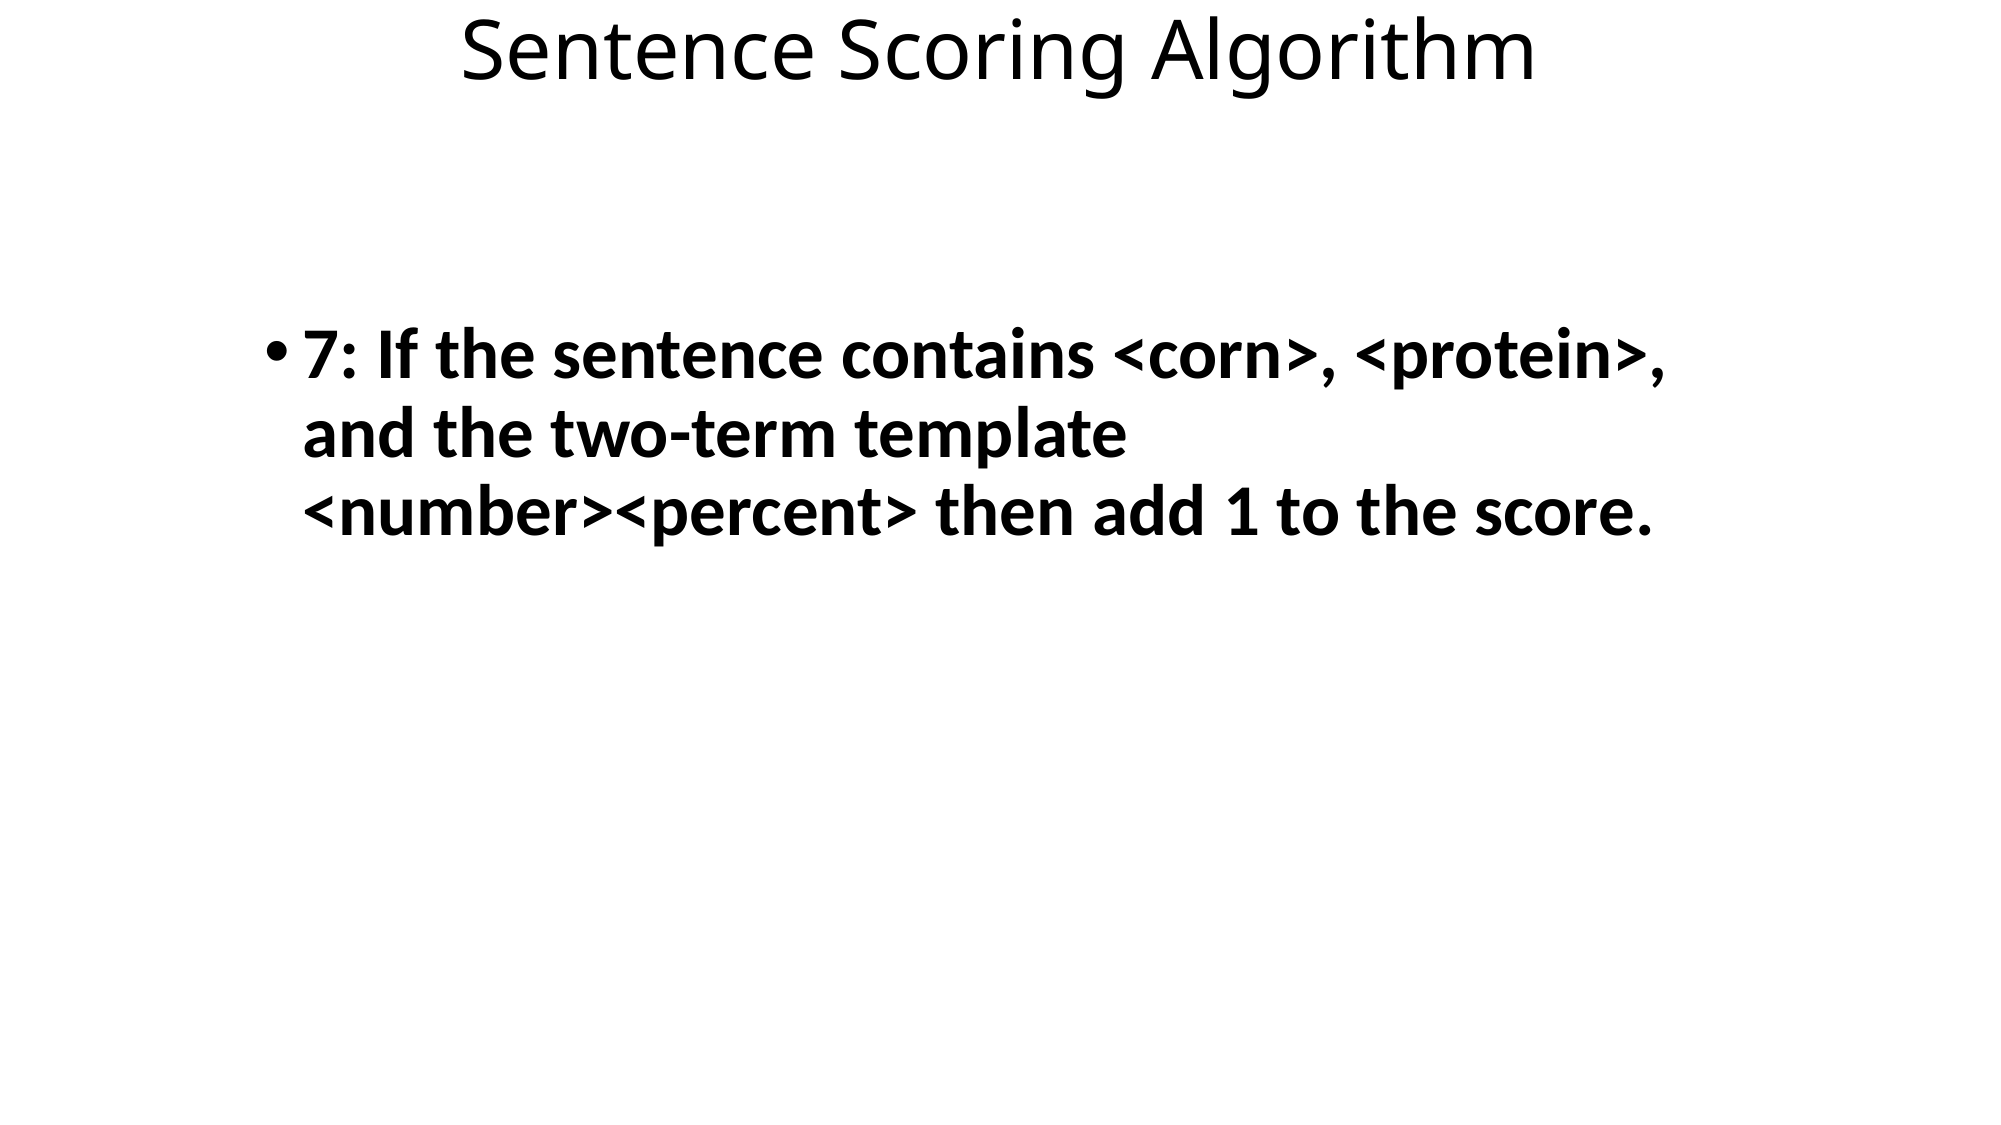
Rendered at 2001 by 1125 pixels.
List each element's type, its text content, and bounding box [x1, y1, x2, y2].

list 7: If the sentence contains <corn>, <protein>, and the two-term template <number><percent> then add 1 to the score. [249, 99, 1750, 1125]
title Sentence Scoring Algorithm [324, 0, 1675, 99]
